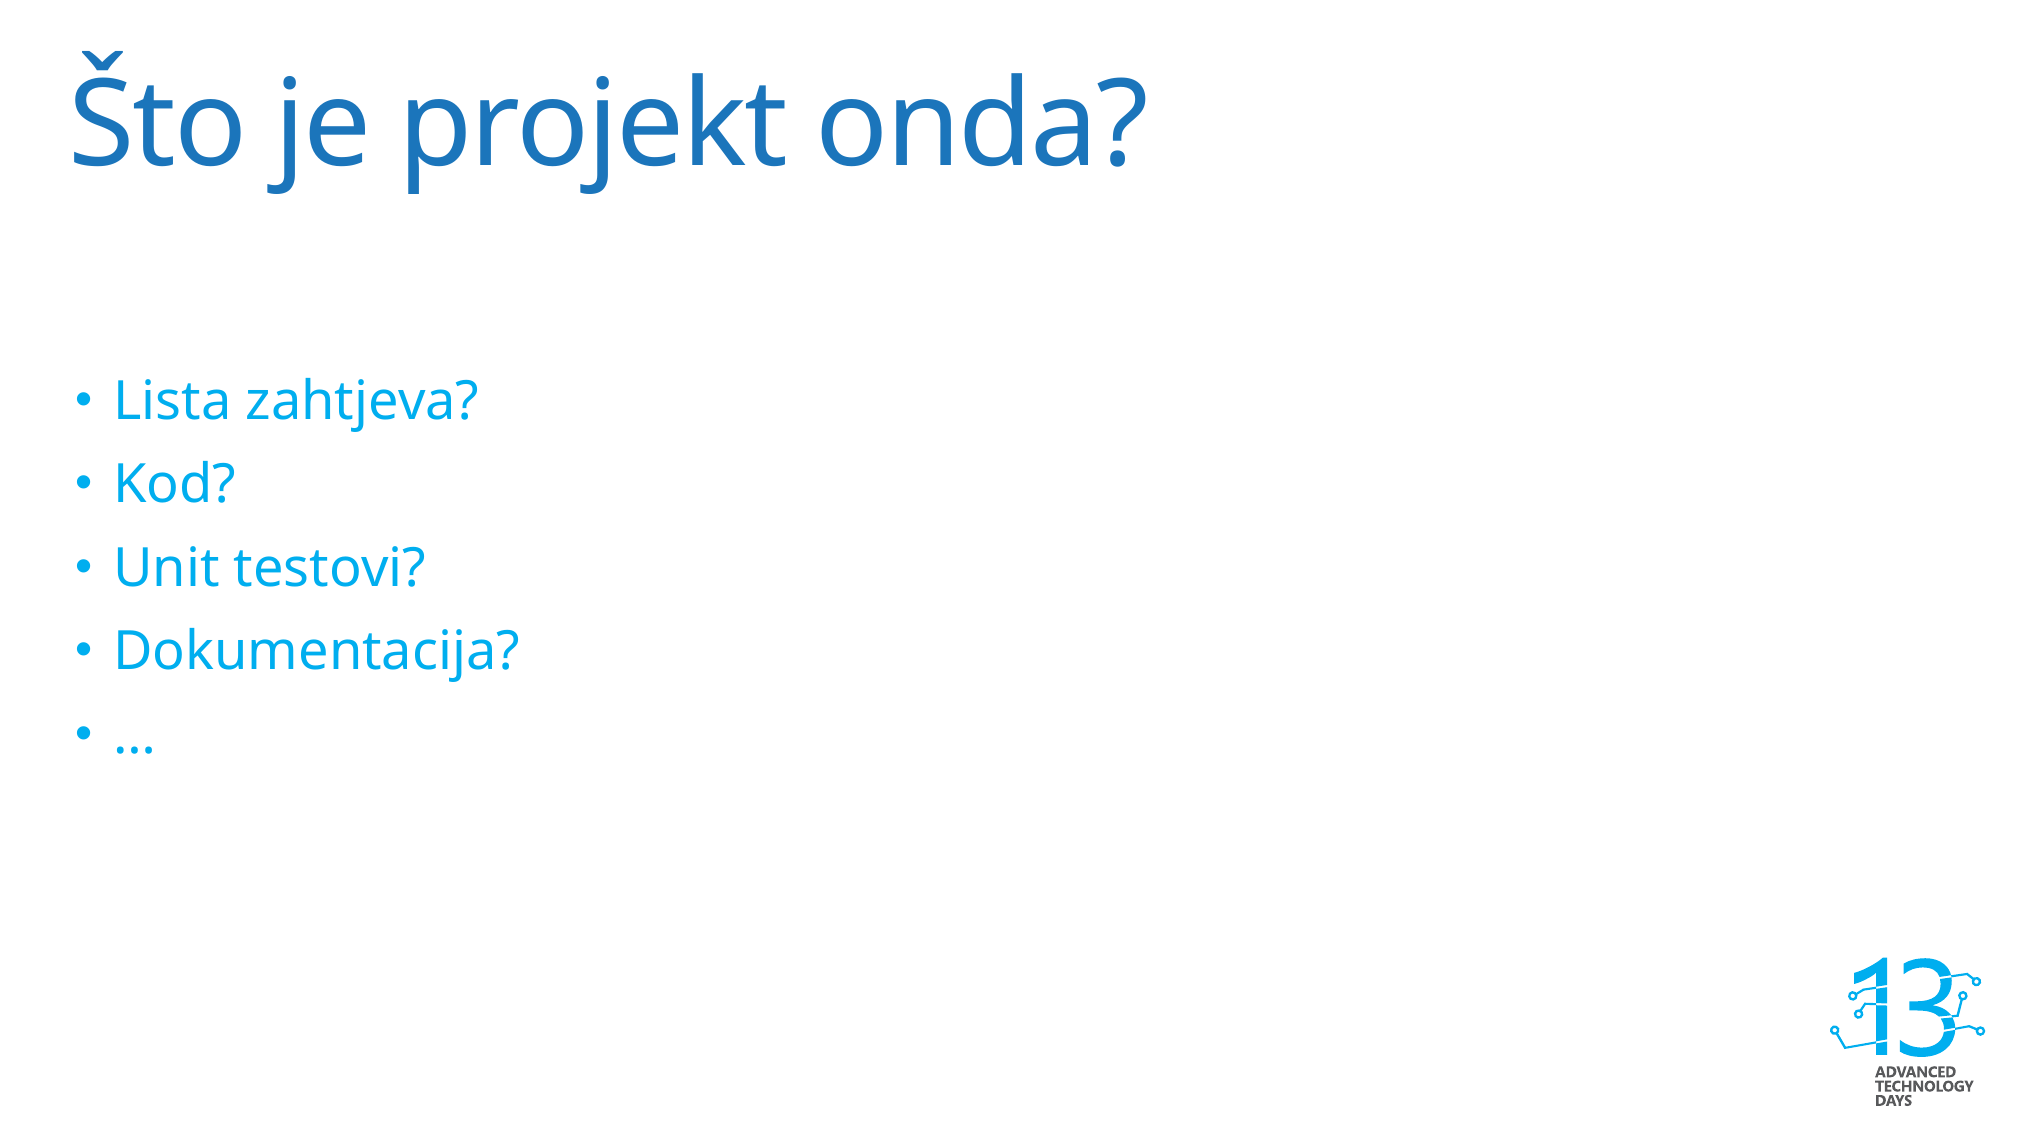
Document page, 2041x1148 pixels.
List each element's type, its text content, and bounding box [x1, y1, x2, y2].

title Što je projekt onda? [45, 43, 1546, 224]
list Lista zahtjeva? Kod? Unit testovi? Dokumentacija? … [45, 348, 1546, 1019]
